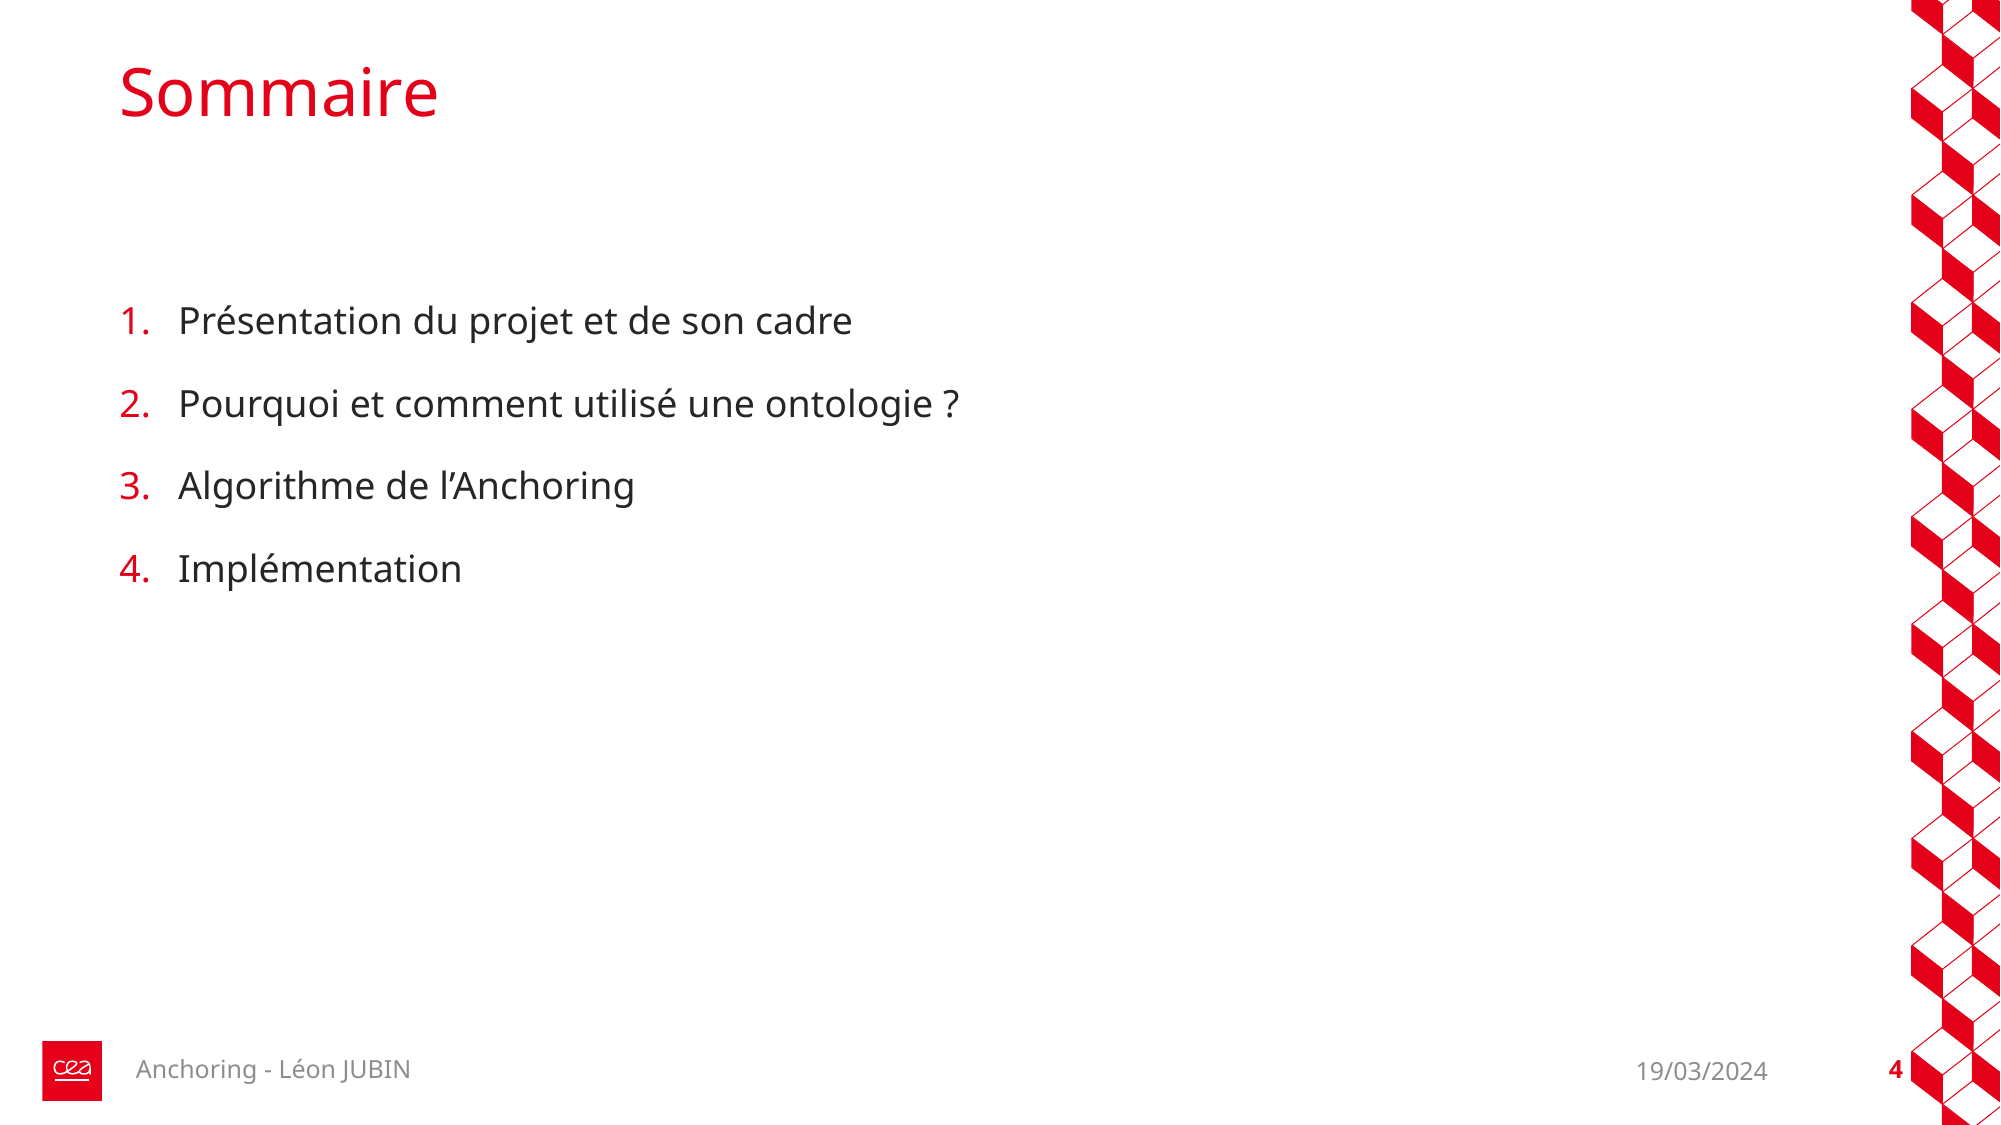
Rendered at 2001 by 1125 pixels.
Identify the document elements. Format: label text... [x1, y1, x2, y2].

title Sommaire [119, 51, 1880, 195]
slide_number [1579, 1040, 1783, 1101]
list Présentation du projet et de son cadre Pourquoi et comment utilisé une ontologie ? Algorithme de l’Anchoring Implémentation [119, 289, 1540, 971]
footer Anchoring - Léon JUBIN [120, 1040, 1571, 1101]
slide_number 4 [1804, 1040, 1919, 1101]
